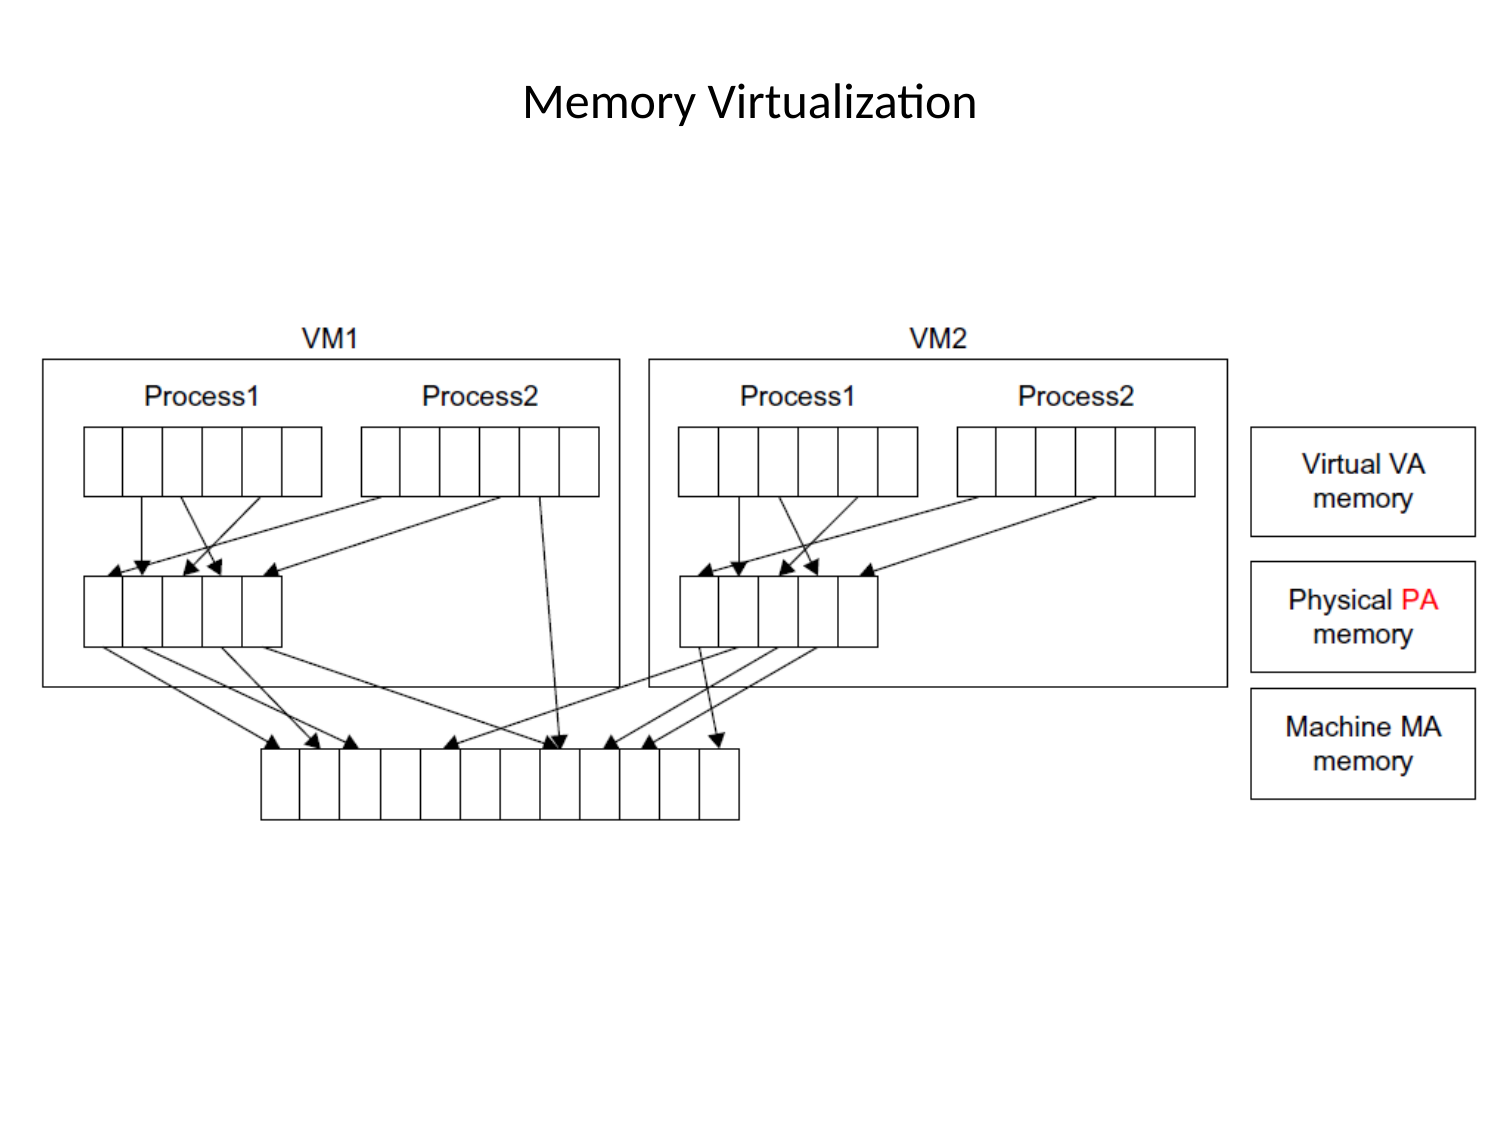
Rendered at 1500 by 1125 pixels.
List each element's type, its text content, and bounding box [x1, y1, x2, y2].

title Memory Virtualization [75, 45, 1425, 153]
picture [32, 316, 1492, 841]
